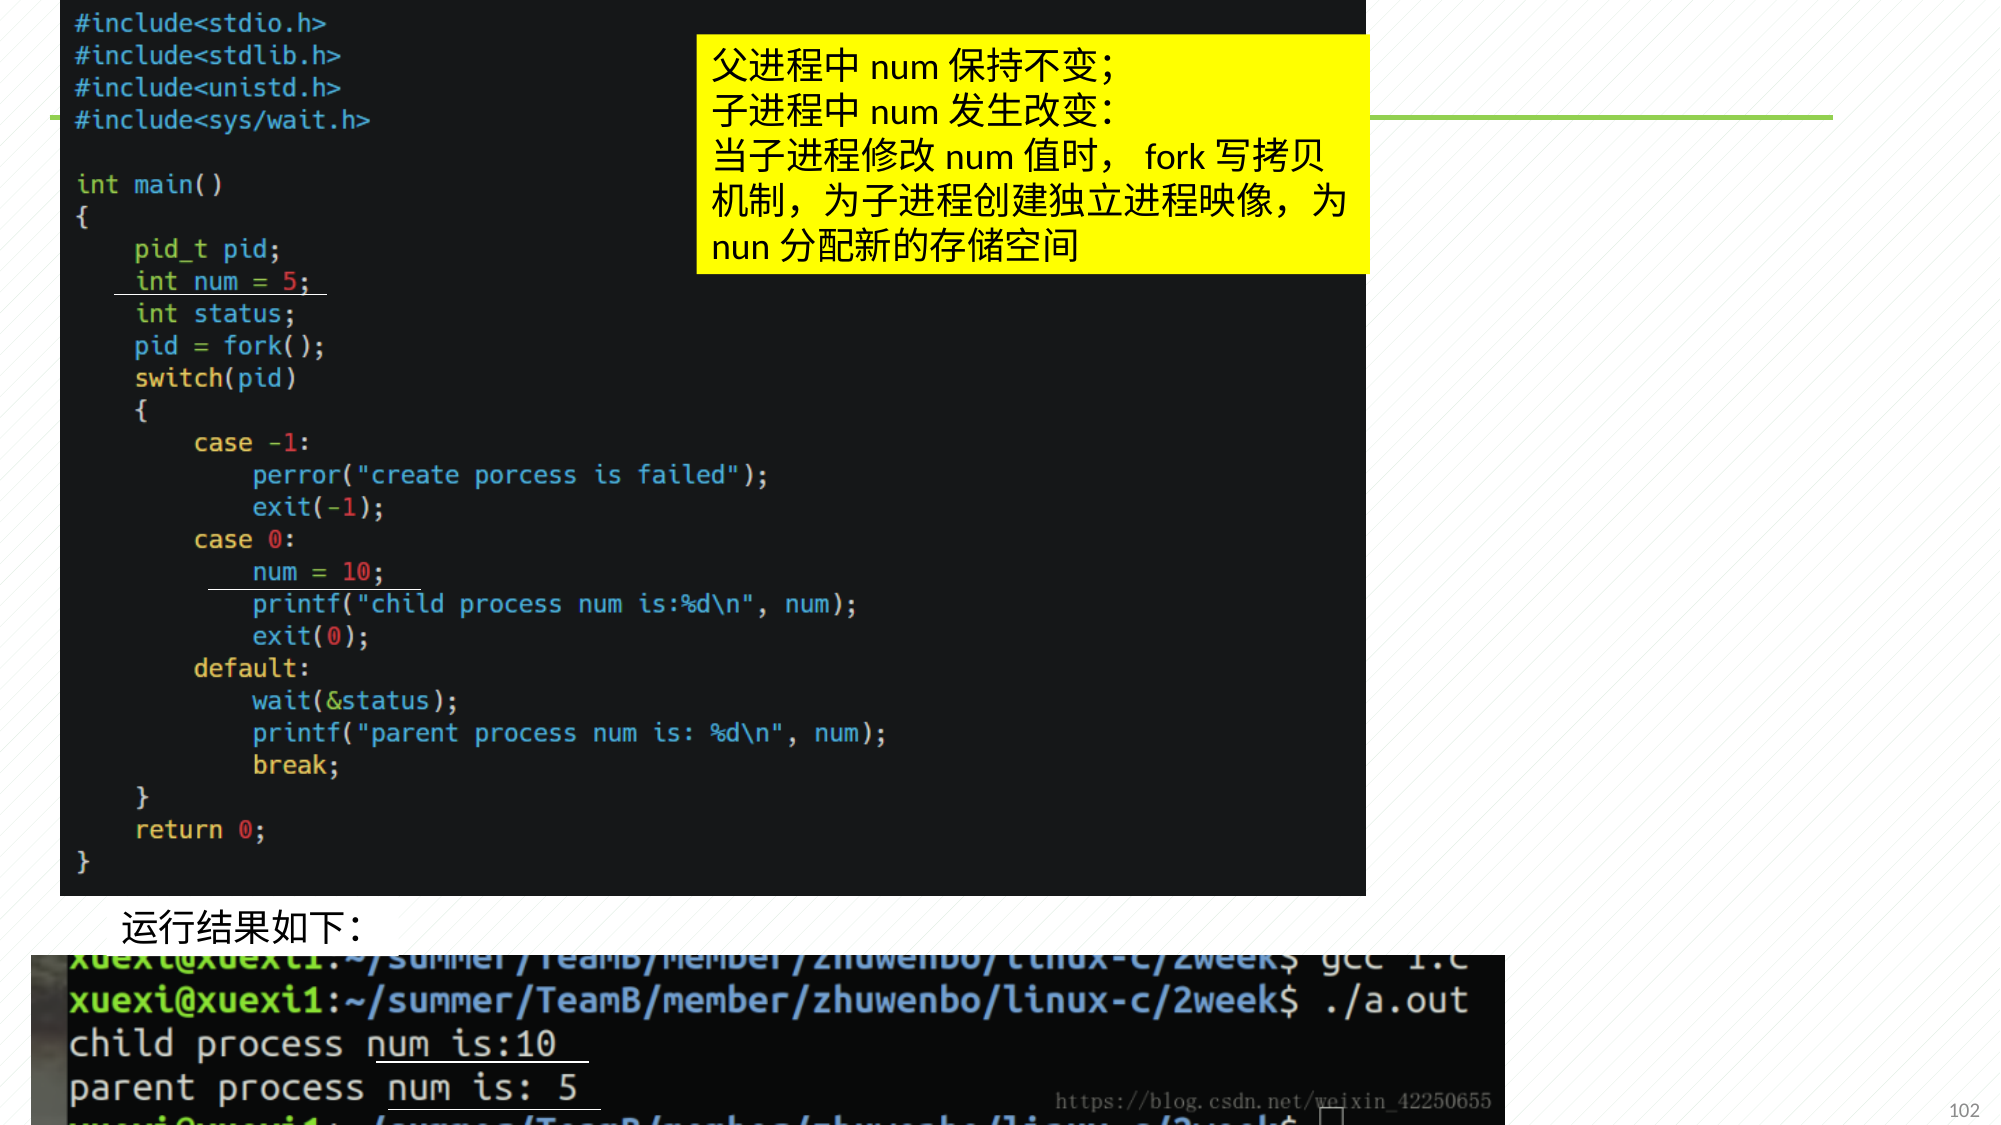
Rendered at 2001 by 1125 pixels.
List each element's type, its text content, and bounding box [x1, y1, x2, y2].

slide_number 102 [1545, 1079, 1996, 1125]
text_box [31, 0, 1505, 1125]
